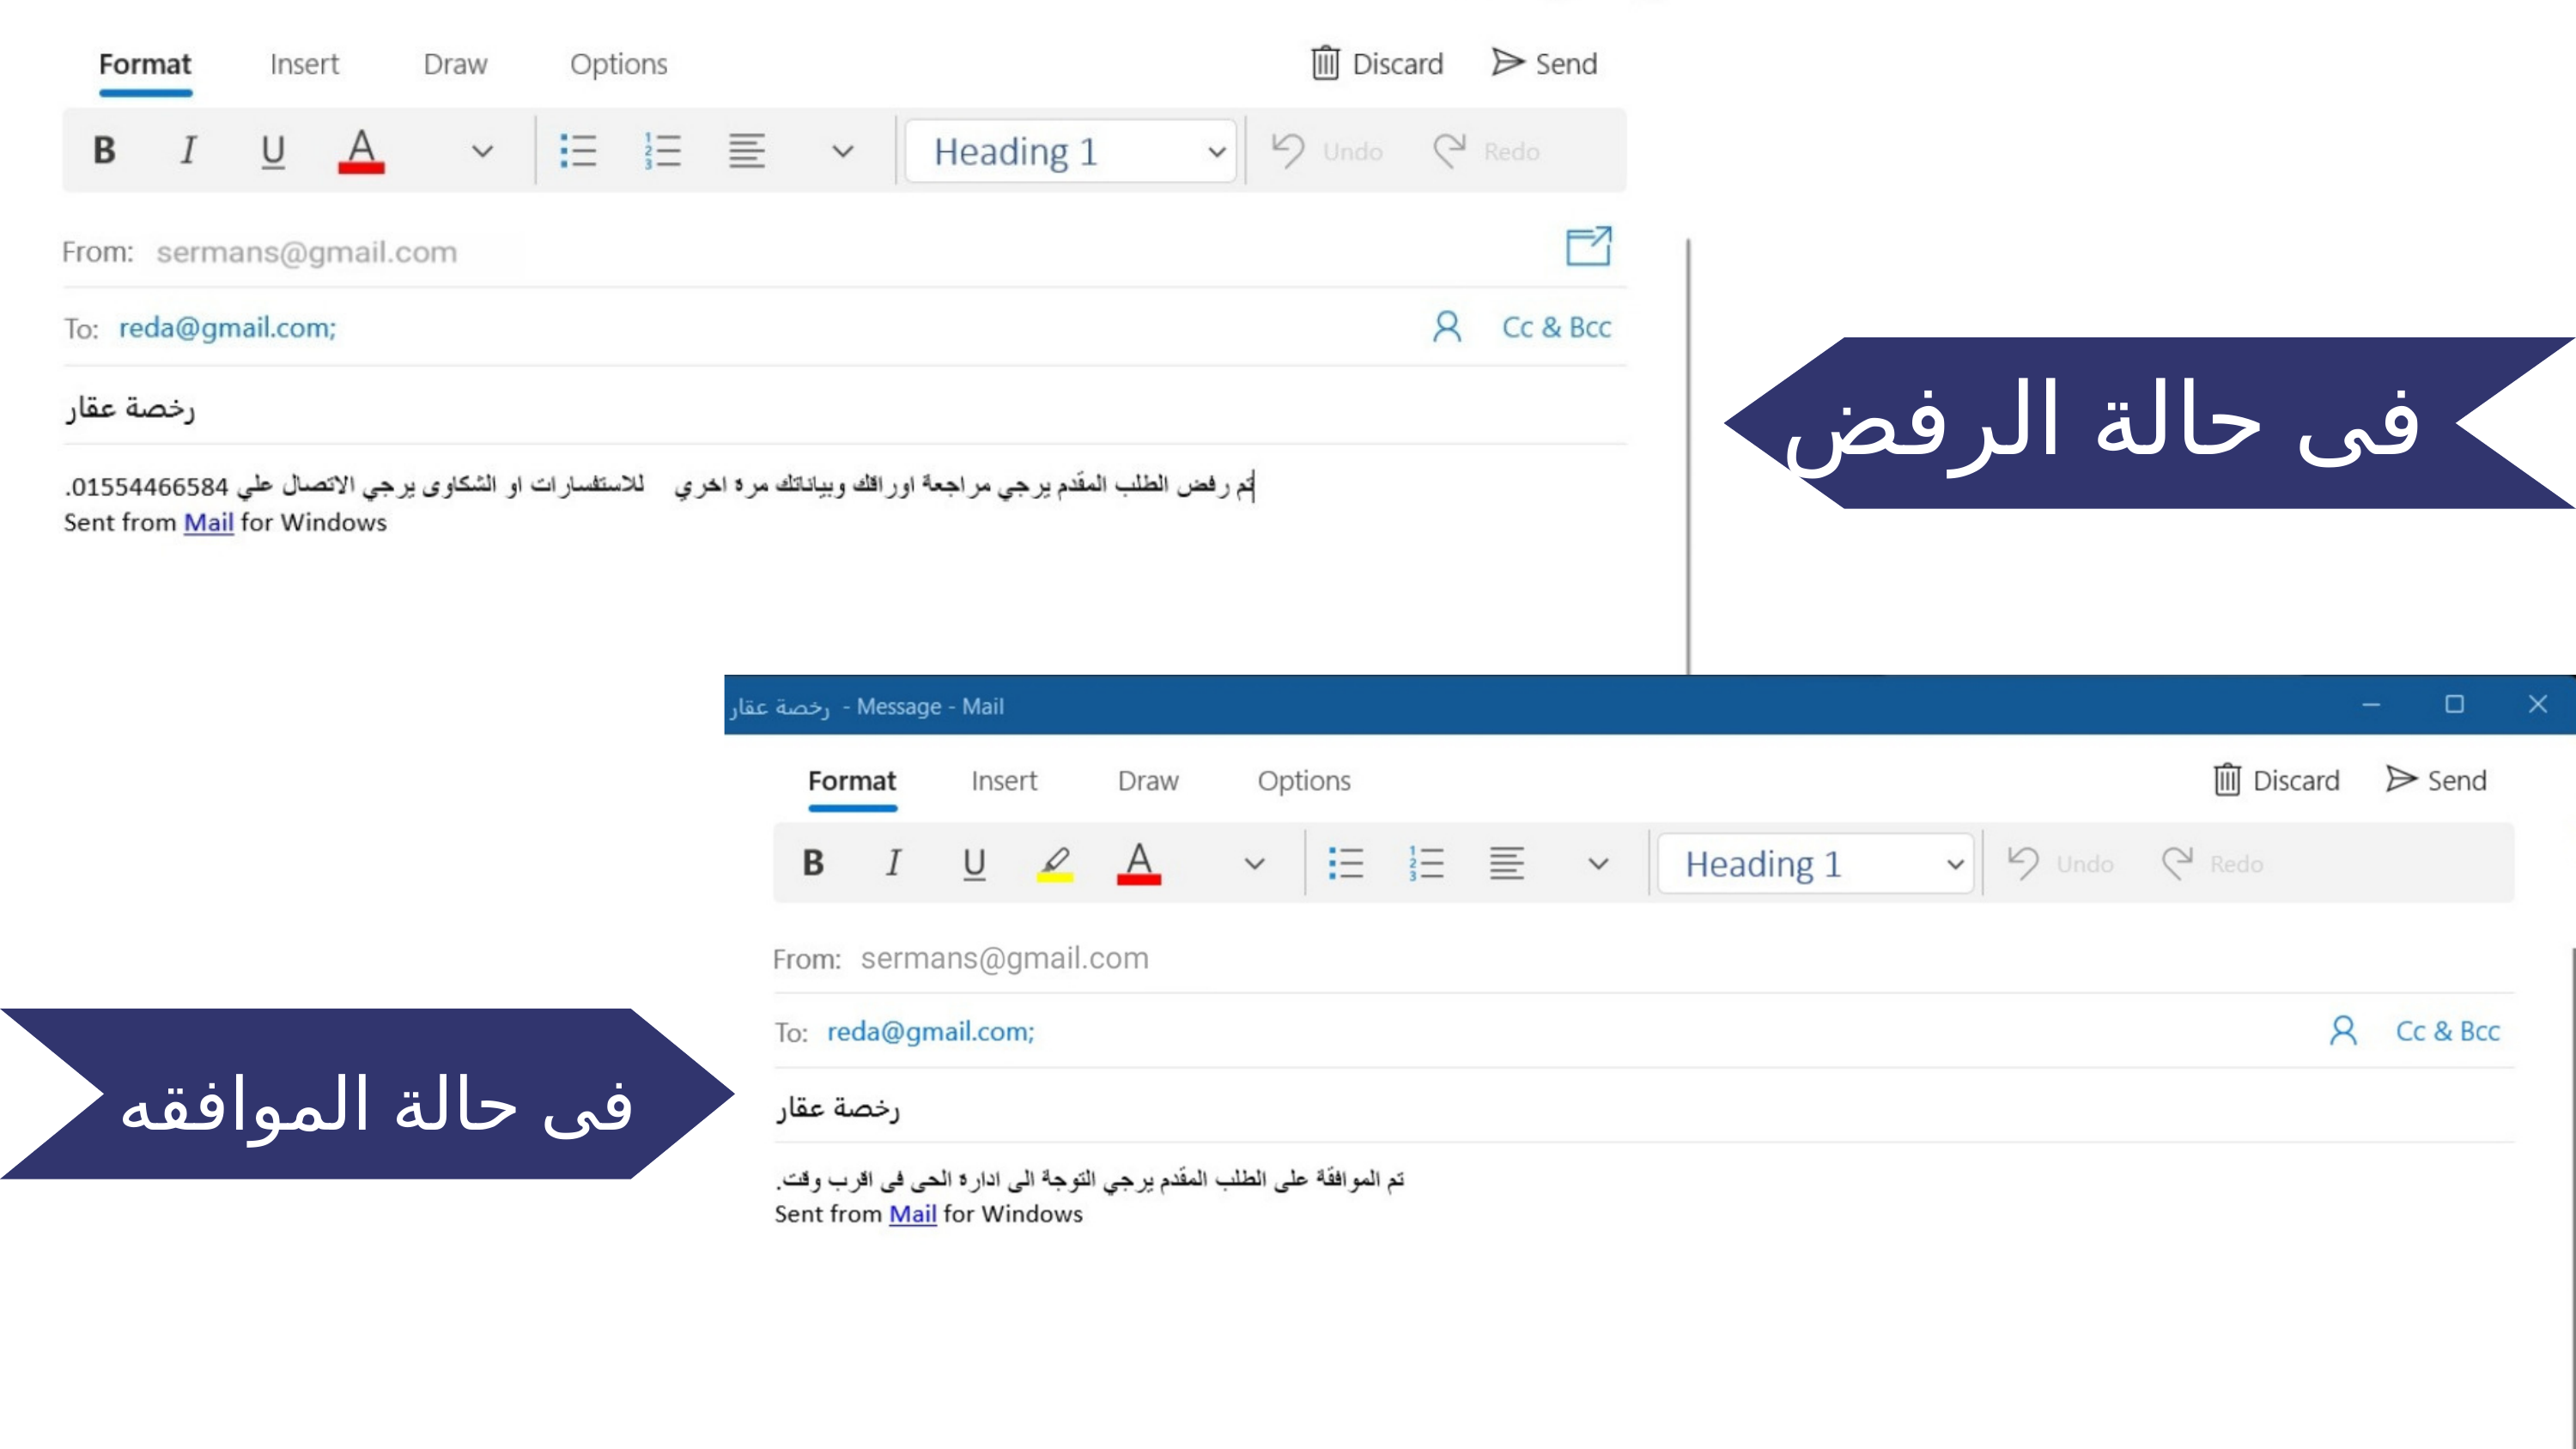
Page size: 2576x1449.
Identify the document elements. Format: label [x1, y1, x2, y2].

text_box [724, 675, 2576, 1449]
text_box [0, 1008, 736, 1179]
text_box [0, 0, 1697, 676]
text_box [1723, 336, 2576, 509]
